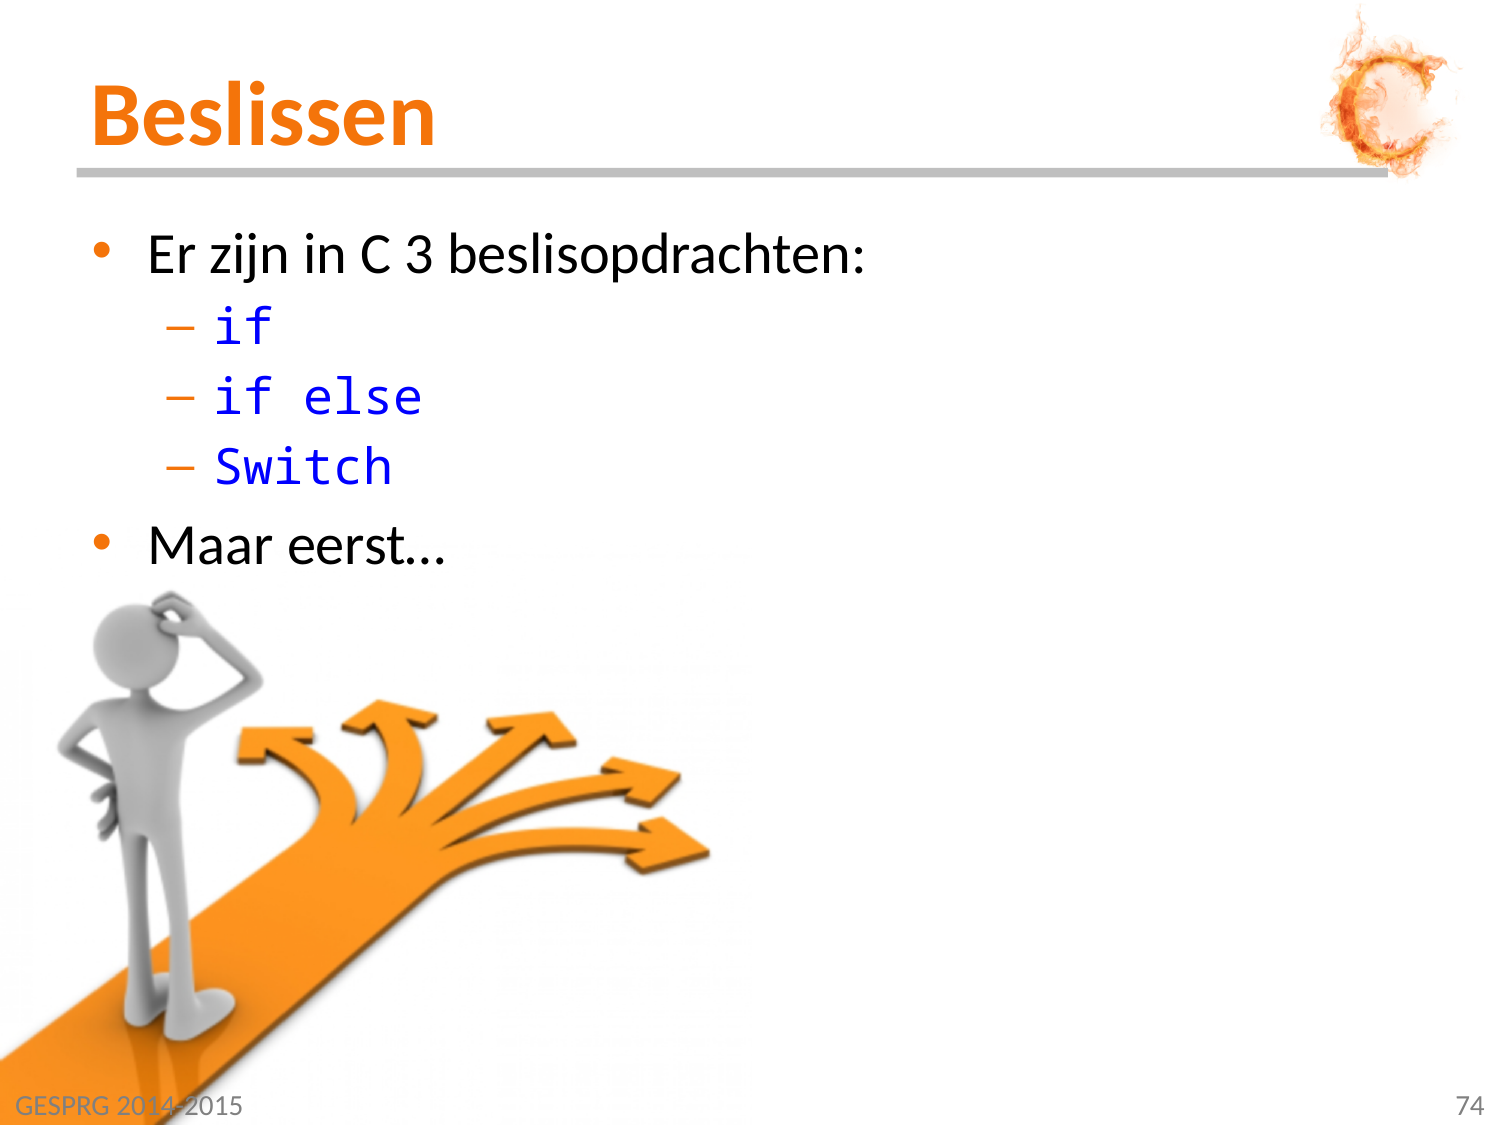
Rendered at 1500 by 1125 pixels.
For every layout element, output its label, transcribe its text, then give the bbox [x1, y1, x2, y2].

title Beslissen [75, 45, 1425, 173]
picture [1316, 0, 1471, 185]
list Er zijn in C 3 beslisopdrachten: if if else Switch Maar eerst… [76, 207, 1427, 988]
picture [0, 526, 752, 1125]
slide_number 74 [1149, 1082, 1500, 1125]
